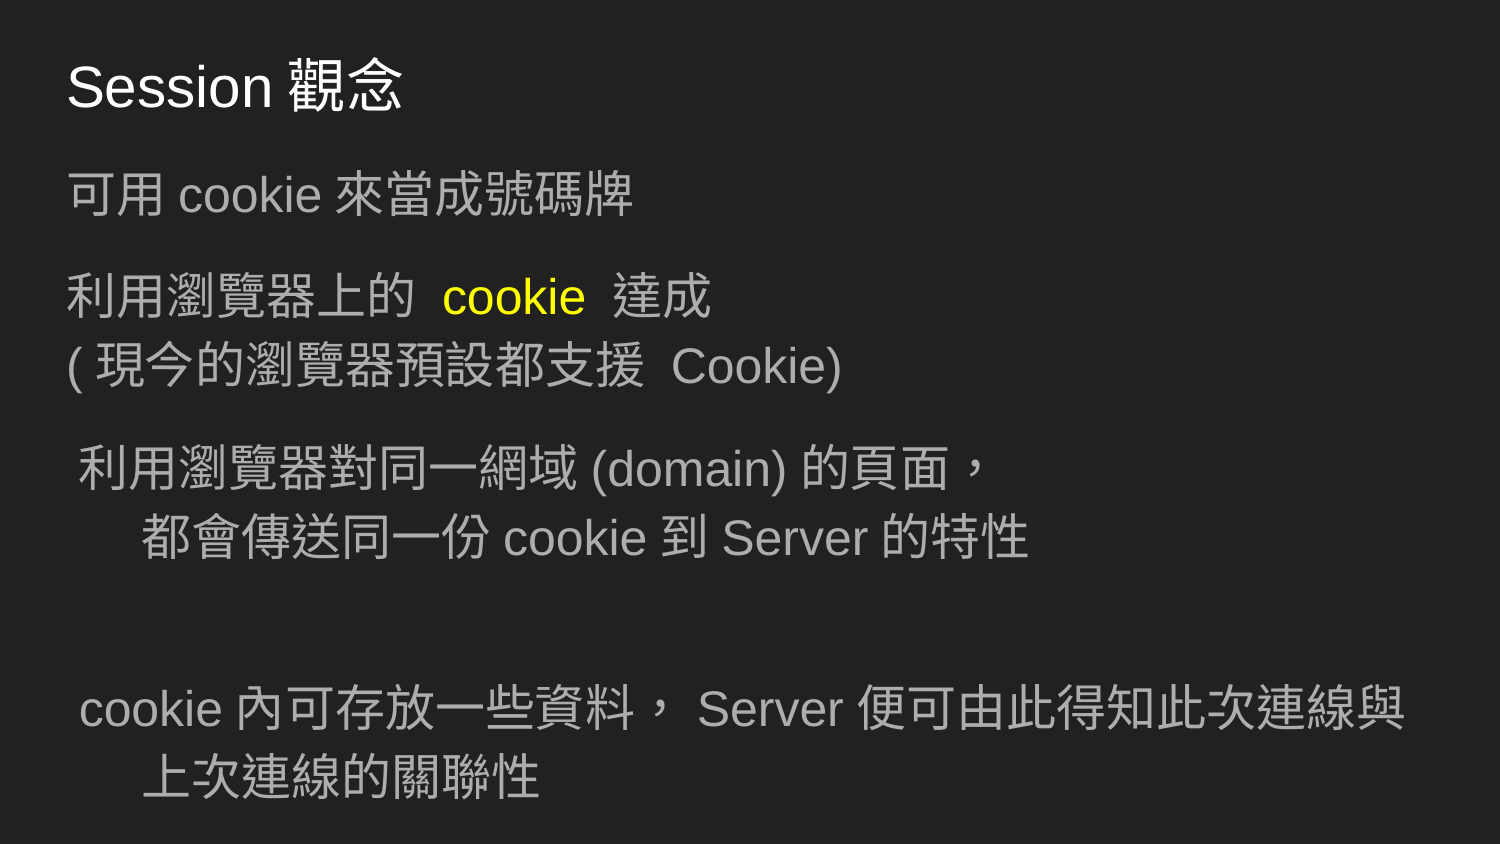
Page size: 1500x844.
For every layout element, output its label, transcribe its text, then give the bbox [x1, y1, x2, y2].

list 可用cookie來當成號碼牌 利用瀏覽器上的 cookie 達成 (現今的瀏覽器預設都支援 Cookie) 利用瀏覽器對同一網域(domain)的頁面， 都會傳送同一份cookie到Server的特性 cookie內可存放一些資料，Server便可由此得知此次連線與上次連線的關聯性 [51, 138, 1449, 750]
title Session觀念 [51, 34, 1449, 129]
